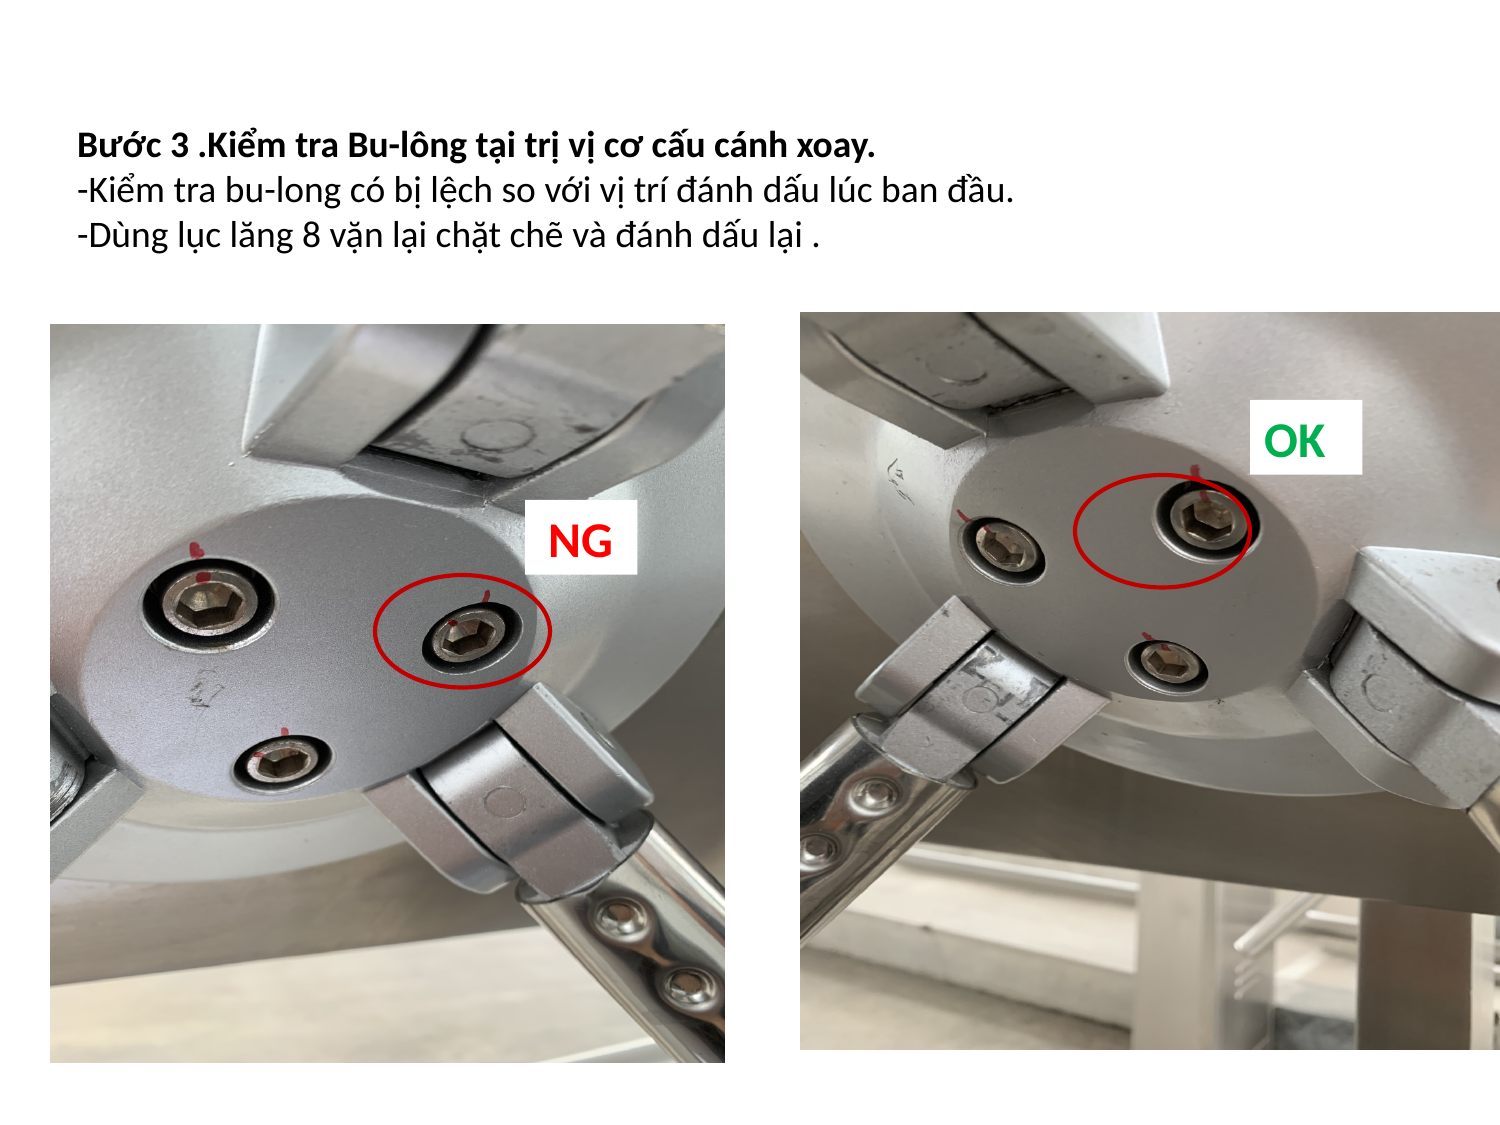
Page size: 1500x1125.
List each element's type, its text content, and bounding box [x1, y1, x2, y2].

text_box Bước 3 .Kiểm tra Bu-lông tại trị vị cơ cấu cánh xoay. -Kiểm tra bu-long có bị lệch so với vị trí đánh dấu lúc ban đầu. -Dùng lục lăng 8 vặn lại chặt chẽ và đánh dấu lại . [62, 112, 1175, 263]
picture [49, 324, 726, 1063]
picture [799, 312, 1500, 1051]
